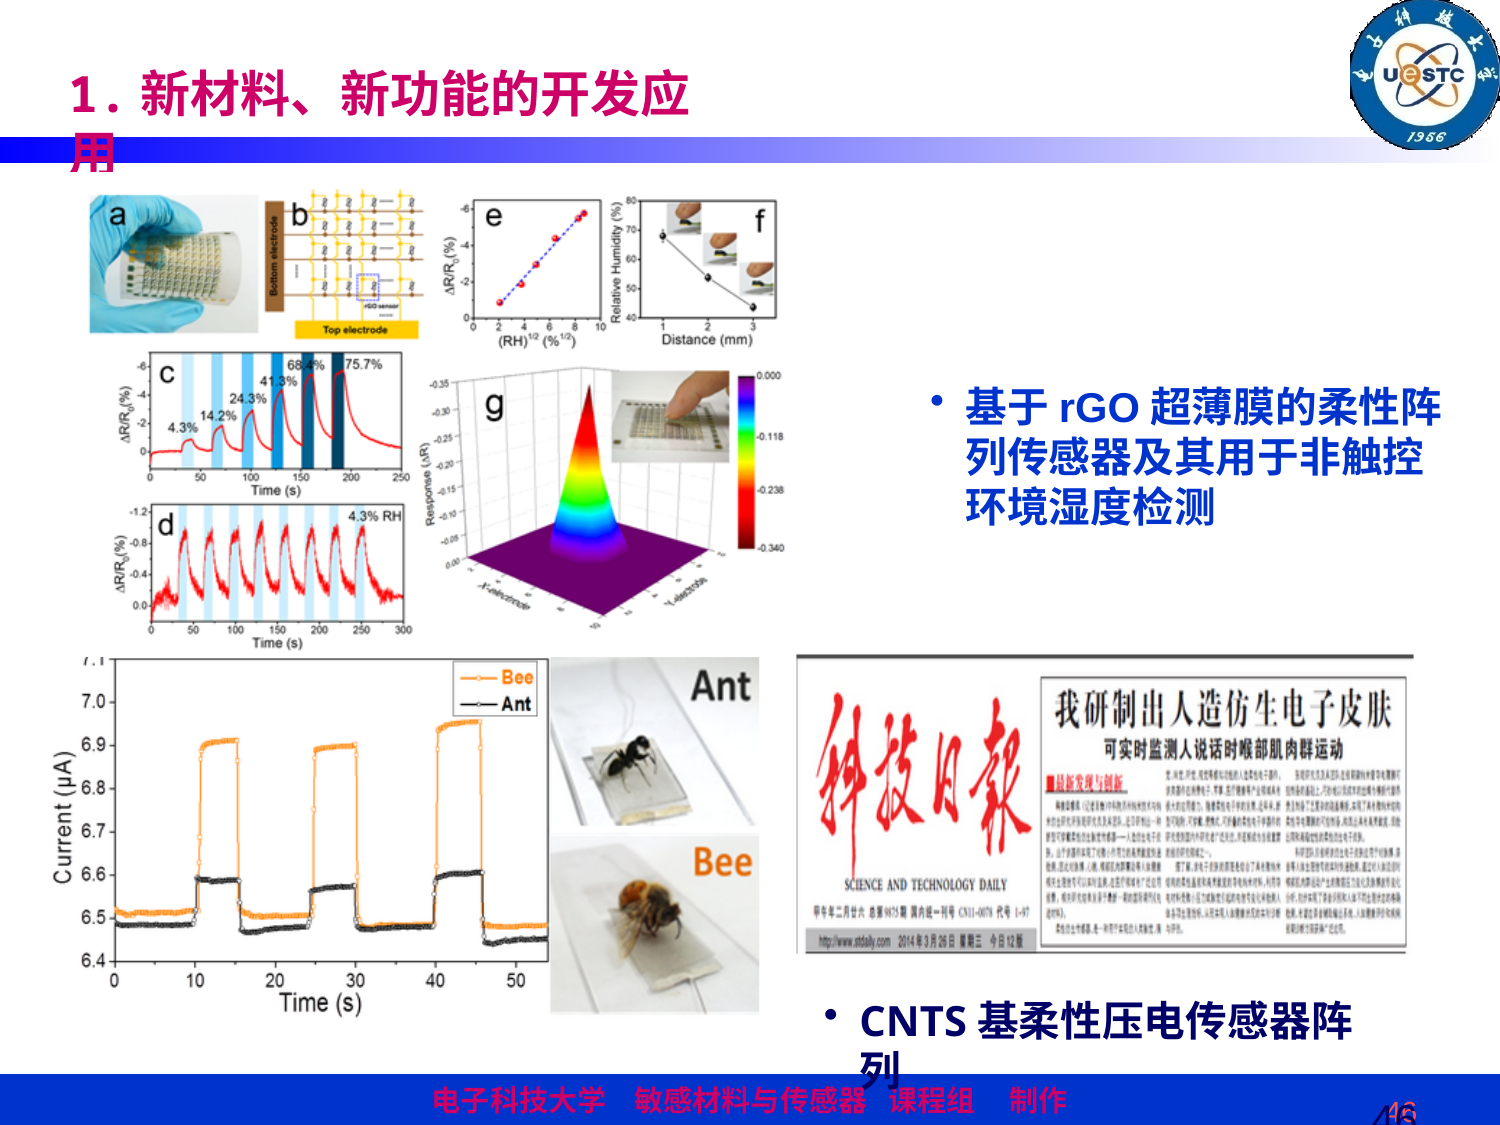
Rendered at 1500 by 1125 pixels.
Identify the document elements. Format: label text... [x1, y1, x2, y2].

picture [40, 172, 1436, 1024]
picture [1350, 0, 1500, 150]
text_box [914, 137, 919, 162]
text_box 基于rGO超薄膜的柔性阵列传感器及其用于非触控环境湿度检测 [915, 373, 1471, 539]
text_box 46 [1057, 1085, 1433, 1125]
text_box CNTS基柔性压电传感器阵列 [809, 987, 1400, 1103]
text_box 石墨烯 [826, 137, 831, 162]
title 1.新材料、新功能的开发应用 [53, 54, 744, 171]
